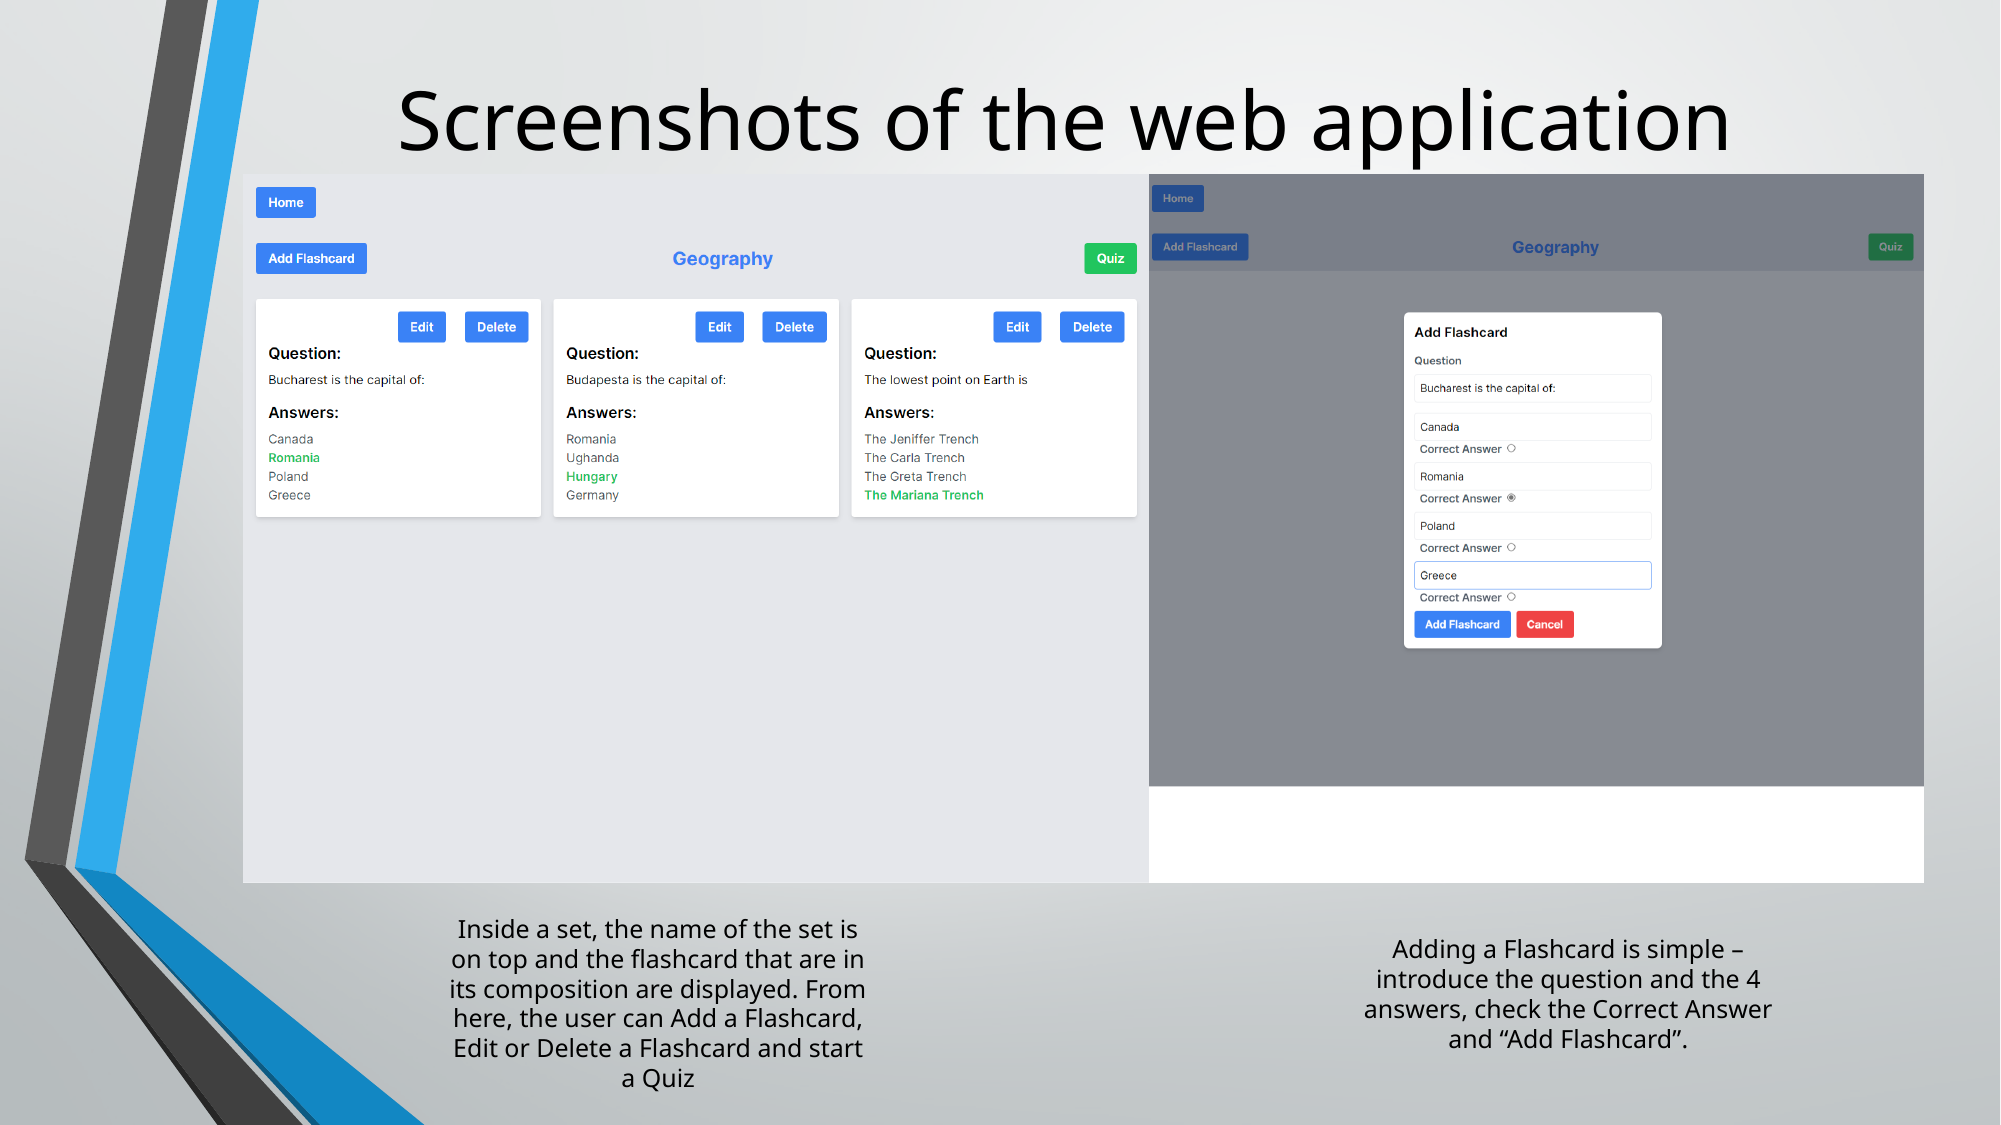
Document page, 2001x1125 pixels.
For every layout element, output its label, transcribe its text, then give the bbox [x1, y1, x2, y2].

picture [243, 174, 1924, 883]
title Screenshots of the web application [243, 61, 1887, 174]
text_box Adding a Flashcard is simple – introduce the question and the 4 answers, check the Correct Answer and “Add Flashcard”. [1341, 925, 1796, 1061]
text_box Inside a set, the name of the set is on top and the flashcard that are in its composition are displayed. From here, the user can Add a Flashcard, Edit or Delete a Flashcard and start a Quiz [431, 905, 886, 1101]
